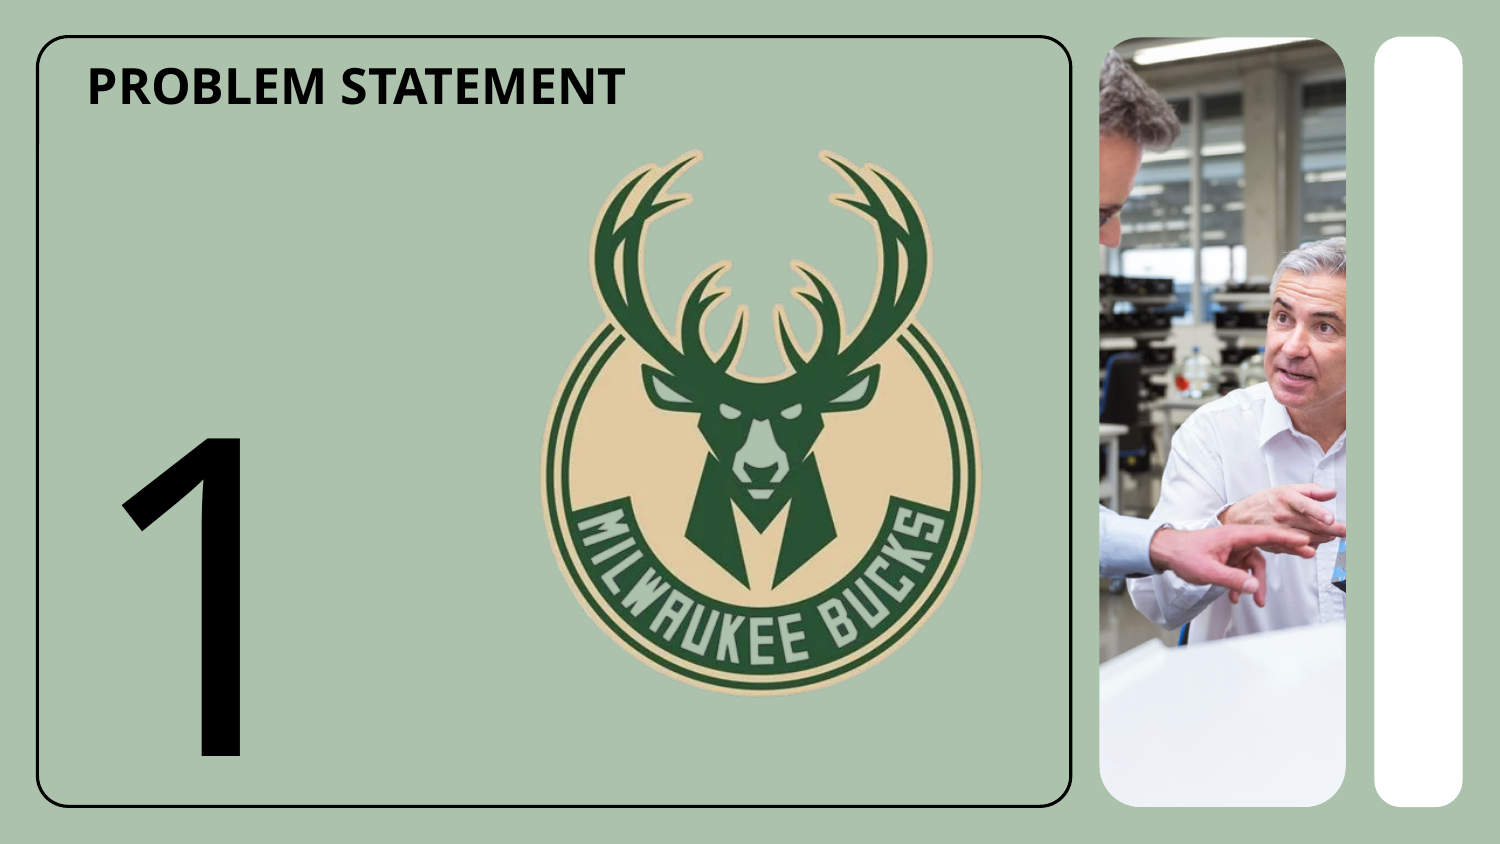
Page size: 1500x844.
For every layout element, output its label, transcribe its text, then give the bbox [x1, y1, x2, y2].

picture [536, 123, 985, 720]
subtitle PROBLEM STATEMENT [57, 51, 761, 102]
picture [1099, 37, 1347, 808]
title 1 [67, 450, 994, 844]
